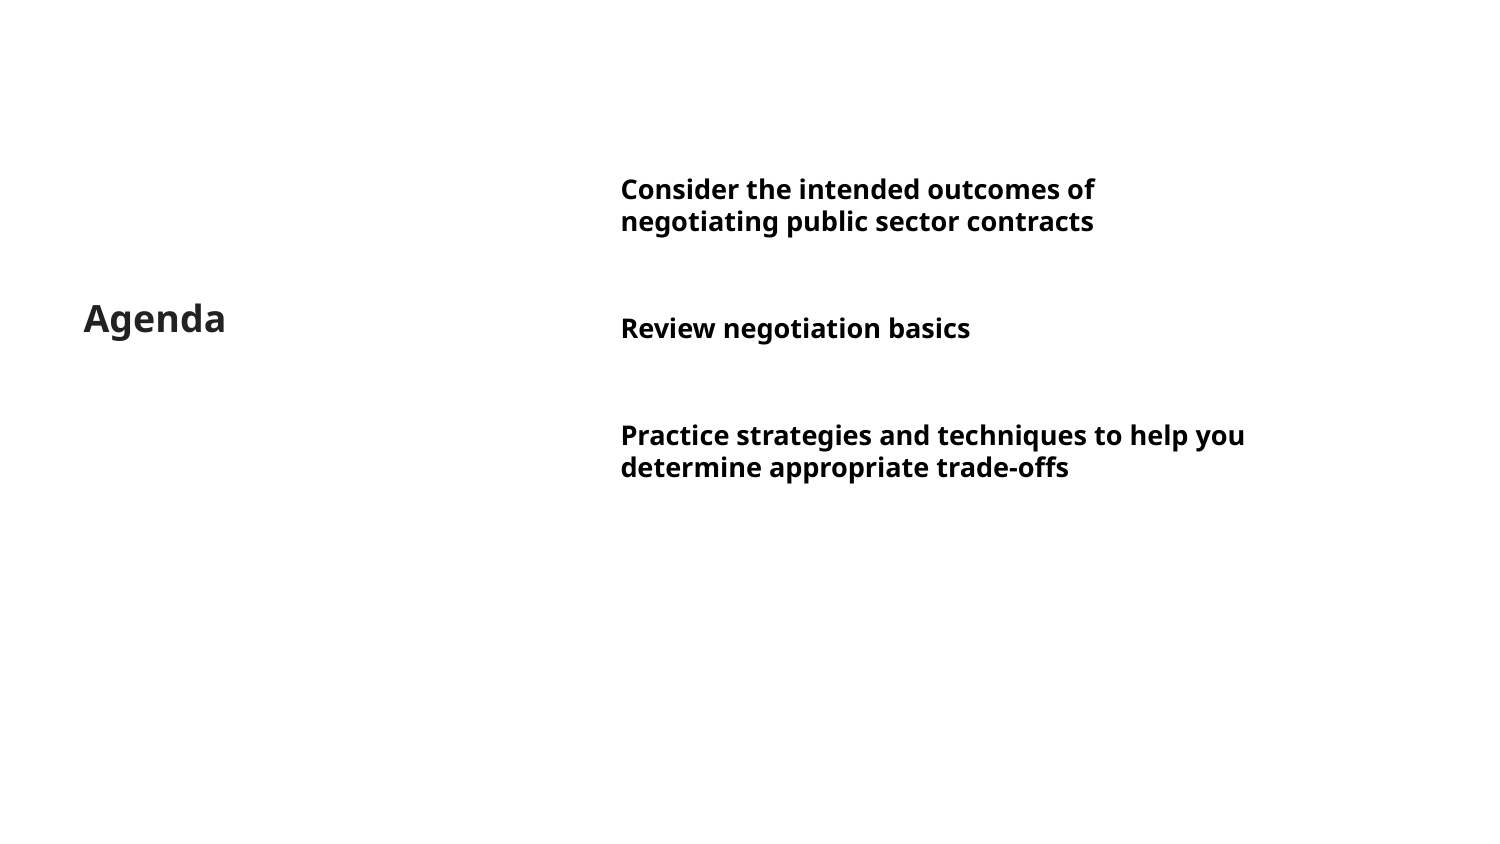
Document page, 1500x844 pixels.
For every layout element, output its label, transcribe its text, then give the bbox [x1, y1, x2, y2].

text_box Consider the intended outcomes of negotiating public sector contracts Review negotiation basics Practice strategies and techniques to help you determine appropriate trade-offs [605, 157, 1270, 651]
title Agenda [68, 279, 447, 386]
